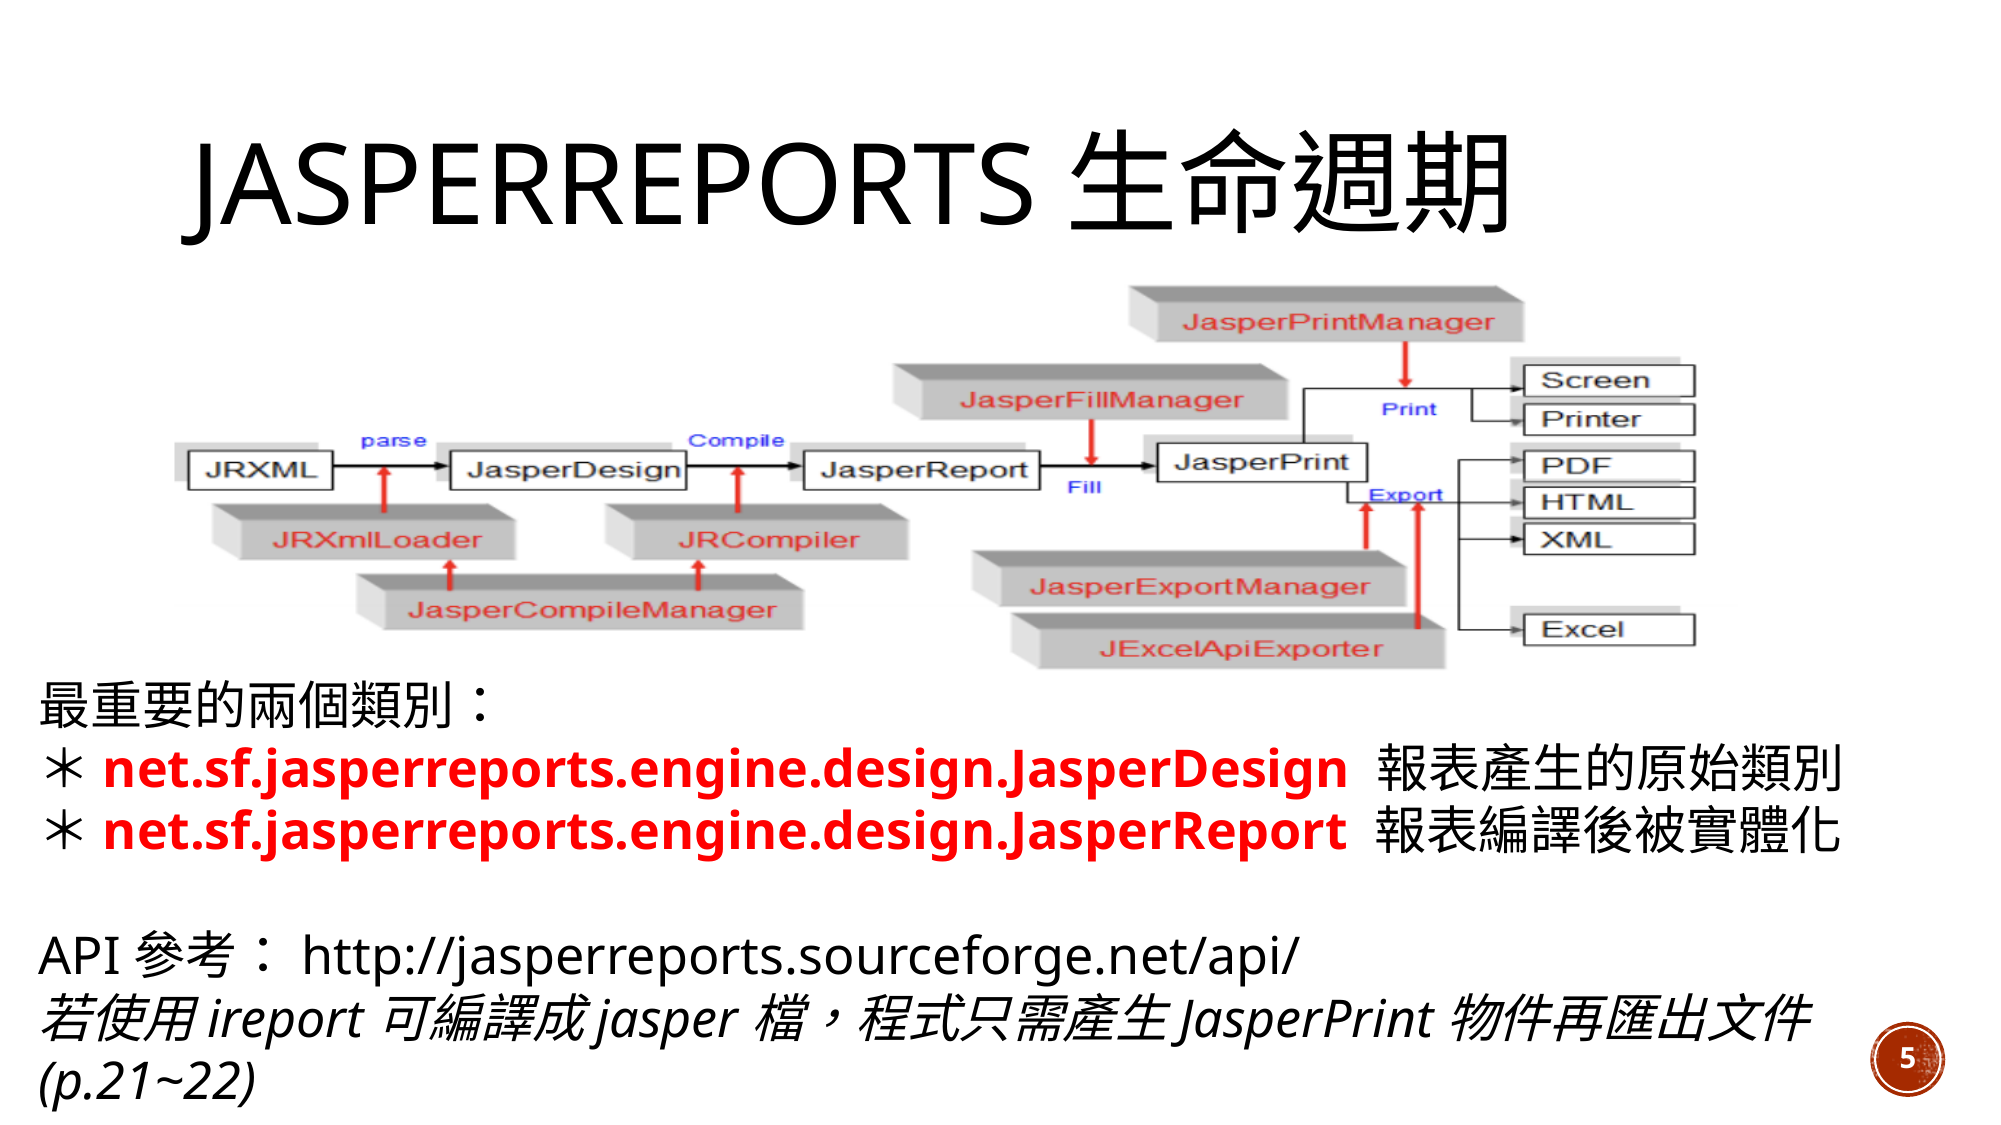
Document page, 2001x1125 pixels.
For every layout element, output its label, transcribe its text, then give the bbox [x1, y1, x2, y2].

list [81, 250, 1919, 700]
text_box 最重要的兩個類別： ＊net.sf.jasperreports.engine.design.JasperDesign 報表產生的原始類別 ＊net.sf.jasperreports.engine.design.JasperReport 報表編譯後被實體化 API參考：http://jasperreports.sourceforge.net/api/ 若使用ireport可編譯成jasper檔，程式只需產生JasperPrint物件再匯出文件 (p.21~22) [23, 665, 1983, 1125]
slide_number 5 [1855, 1028, 1961, 1089]
title JasperReports生命週期 [175, 56, 1826, 248]
